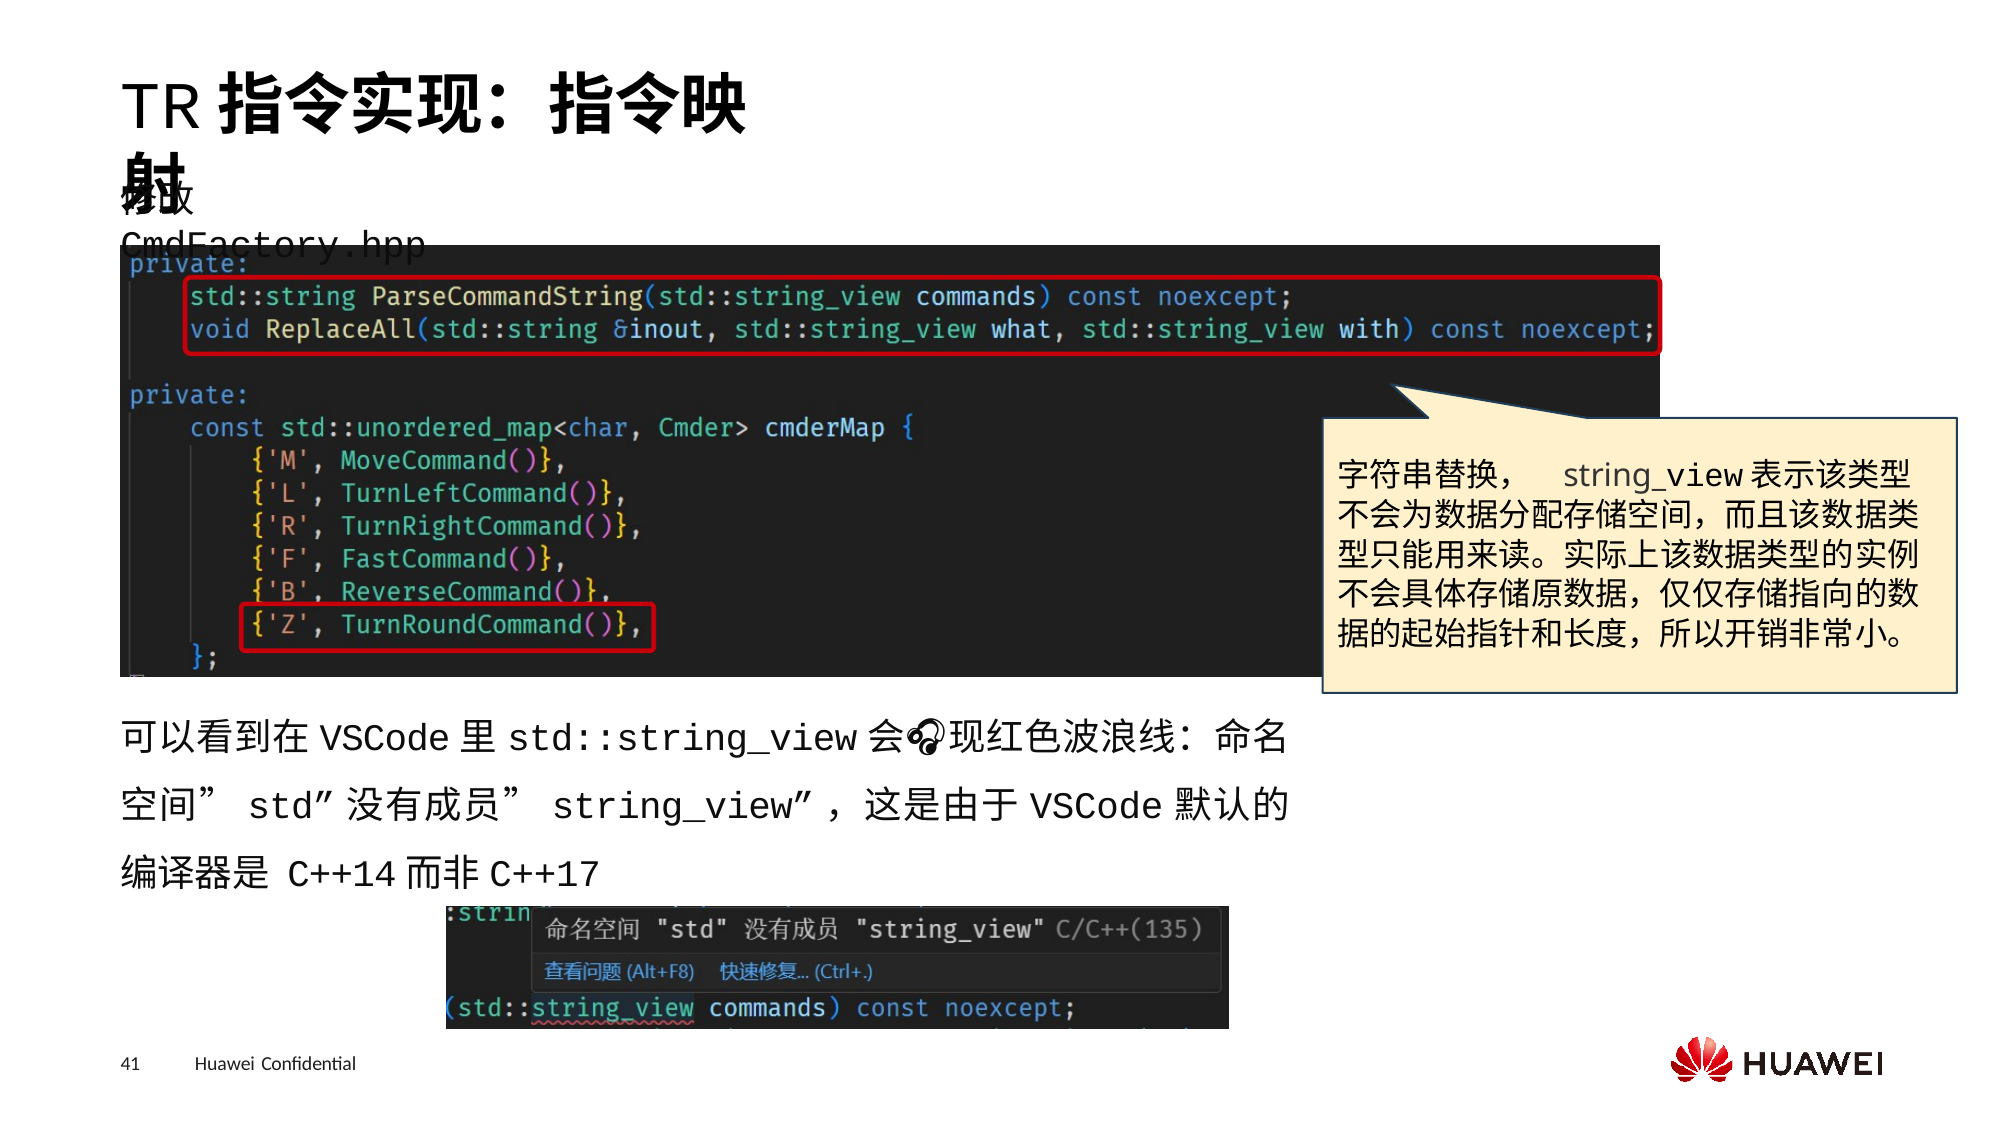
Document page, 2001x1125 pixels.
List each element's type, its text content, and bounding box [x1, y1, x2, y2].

text_box 修改CmdFactory.hpp [118, 172, 504, 245]
picture [446, 905, 1229, 1029]
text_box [119, 245, 1959, 695]
title TR指令实现：指令映射 [118, 58, 808, 242]
slide_number 41 [114, 1053, 151, 1125]
picture [1671, 1037, 1882, 1082]
text_box 可以看到在VSCode里std::string_view会🎧现红色波浪线：命名空间”std”没有成员”string_view”，这是由于VSCode默认的编译器是 C++14而非C++17 [118, 704, 1291, 894]
footer Huawei Confidential [192, 1053, 369, 1125]
